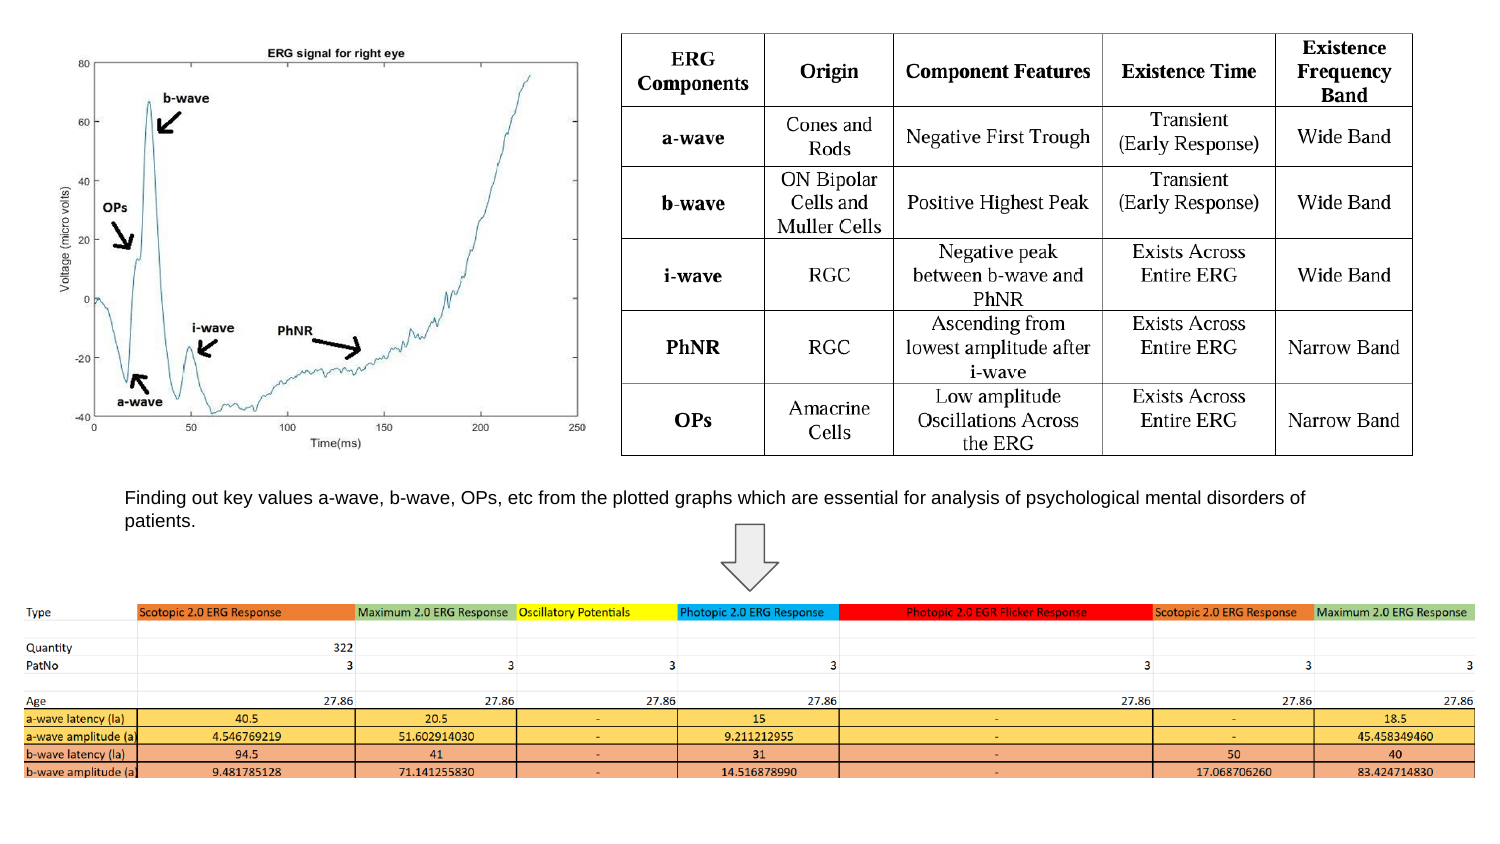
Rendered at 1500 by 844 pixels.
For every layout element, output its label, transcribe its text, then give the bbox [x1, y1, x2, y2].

text_box [721, 524, 779, 592]
text_box Finding out key values a-wave, b-wave, OPs, etc from the plotted graphs which are essential for analysis of psychological mental disorders of patients. [109, 471, 1391, 547]
picture [24, 603, 1476, 778]
picture [44, 38, 601, 455]
picture [611, 21, 1423, 472]
